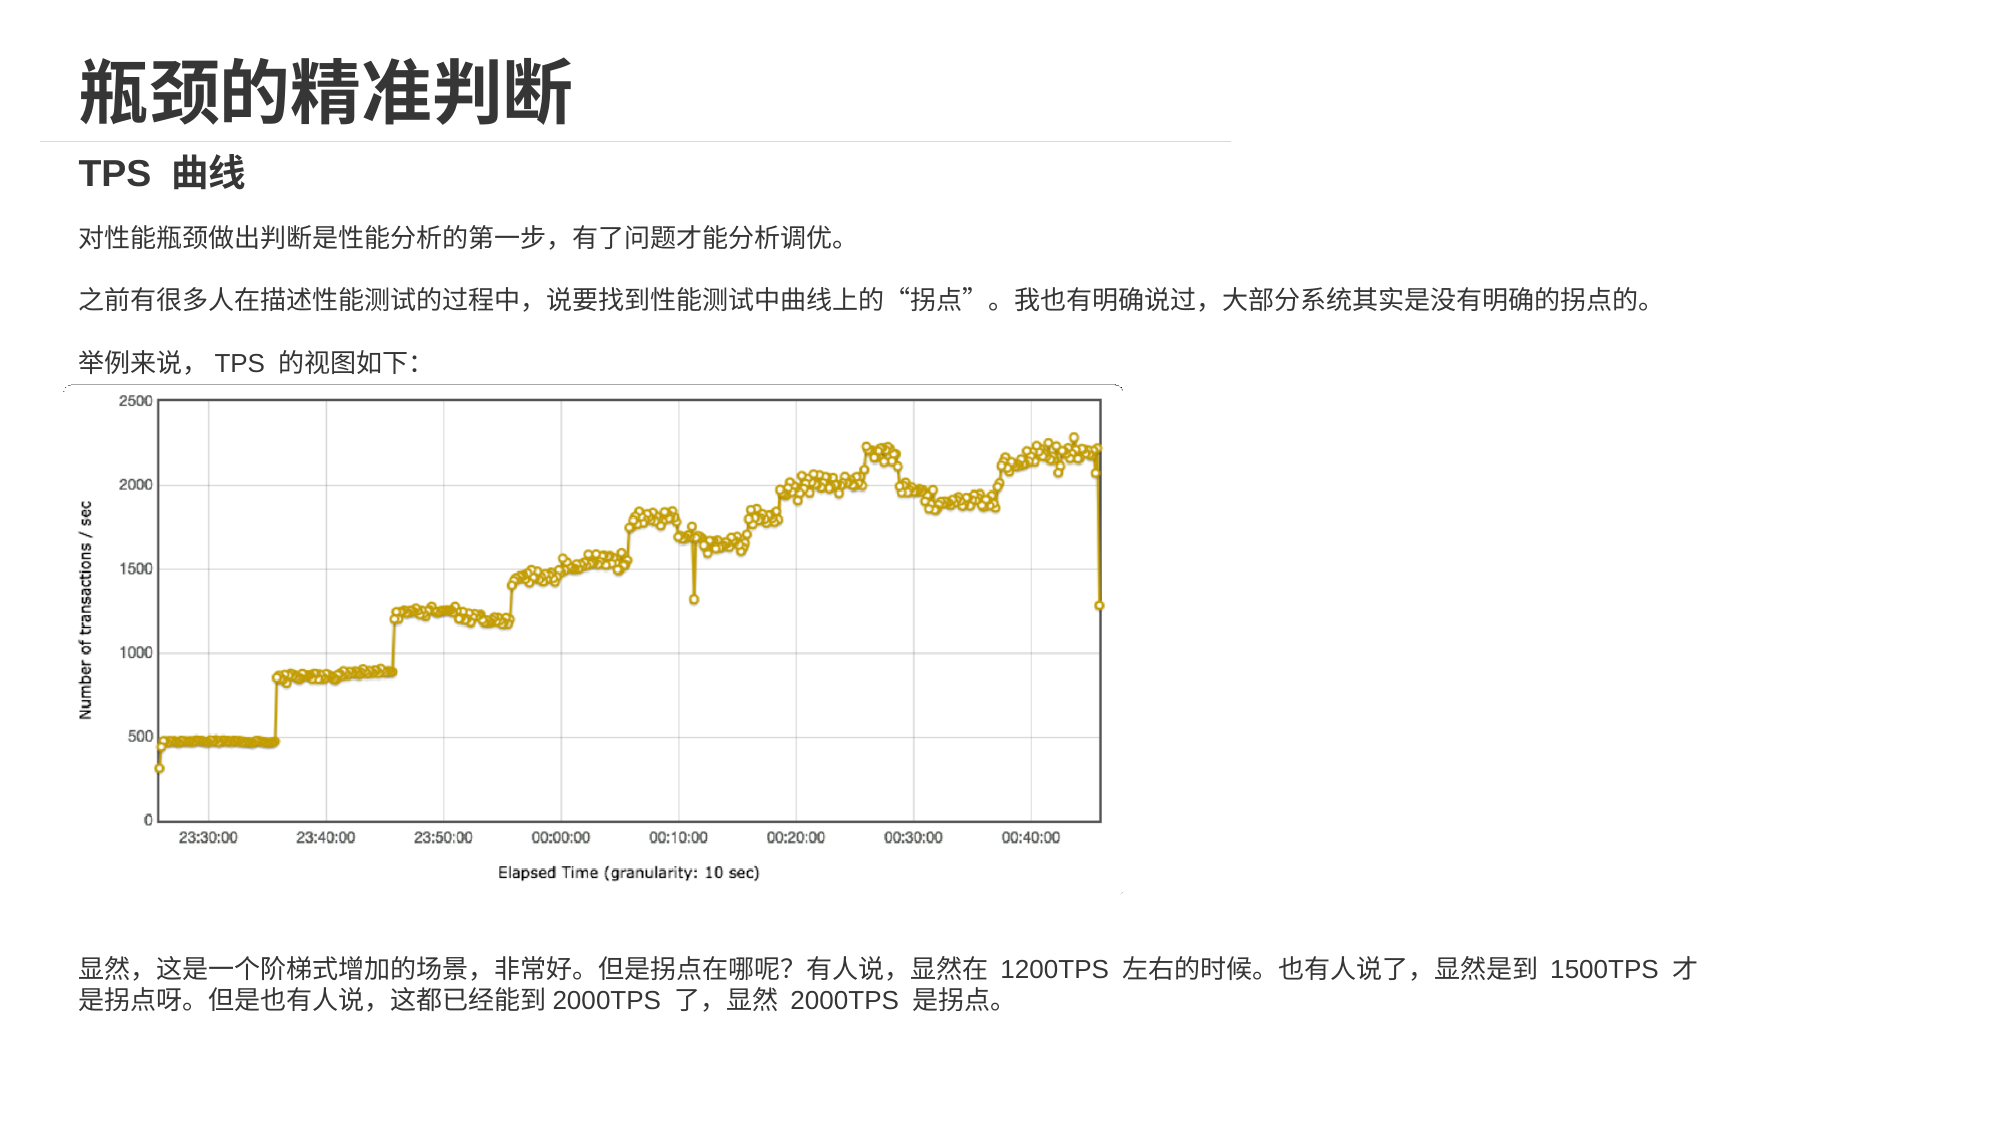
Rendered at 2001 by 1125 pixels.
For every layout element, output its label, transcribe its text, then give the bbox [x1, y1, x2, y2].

text_box 对性能瓶颈做出判断是性能分析的第一步，有了问题才能分析调优。 之前有很多人在描述性能测试的过程中，说要找到性能测试中曲线上的“拐点”。我也有明确说过，大部分系统其实是没有明确的拐点的。 举例来说，TPS 的视图如下： [63, 214, 1717, 386]
text_box 显然，这是一个阶梯式增加的场景，非常好。但是拐点在哪呢？有人说，显然在 1200TPS 左右的时候。也有人说了，显然是到 1500TPS 才是拐点呀。但是也有人说，这都已经能到2000TPS 了，显然 2000TPS 是拐点。 [63, 944, 1717, 1022]
picture [63, 383, 1123, 897]
text_box TPS 曲线 [63, 142, 898, 201]
text_box 瓶颈的精准判断 [63, 32, 1247, 141]
